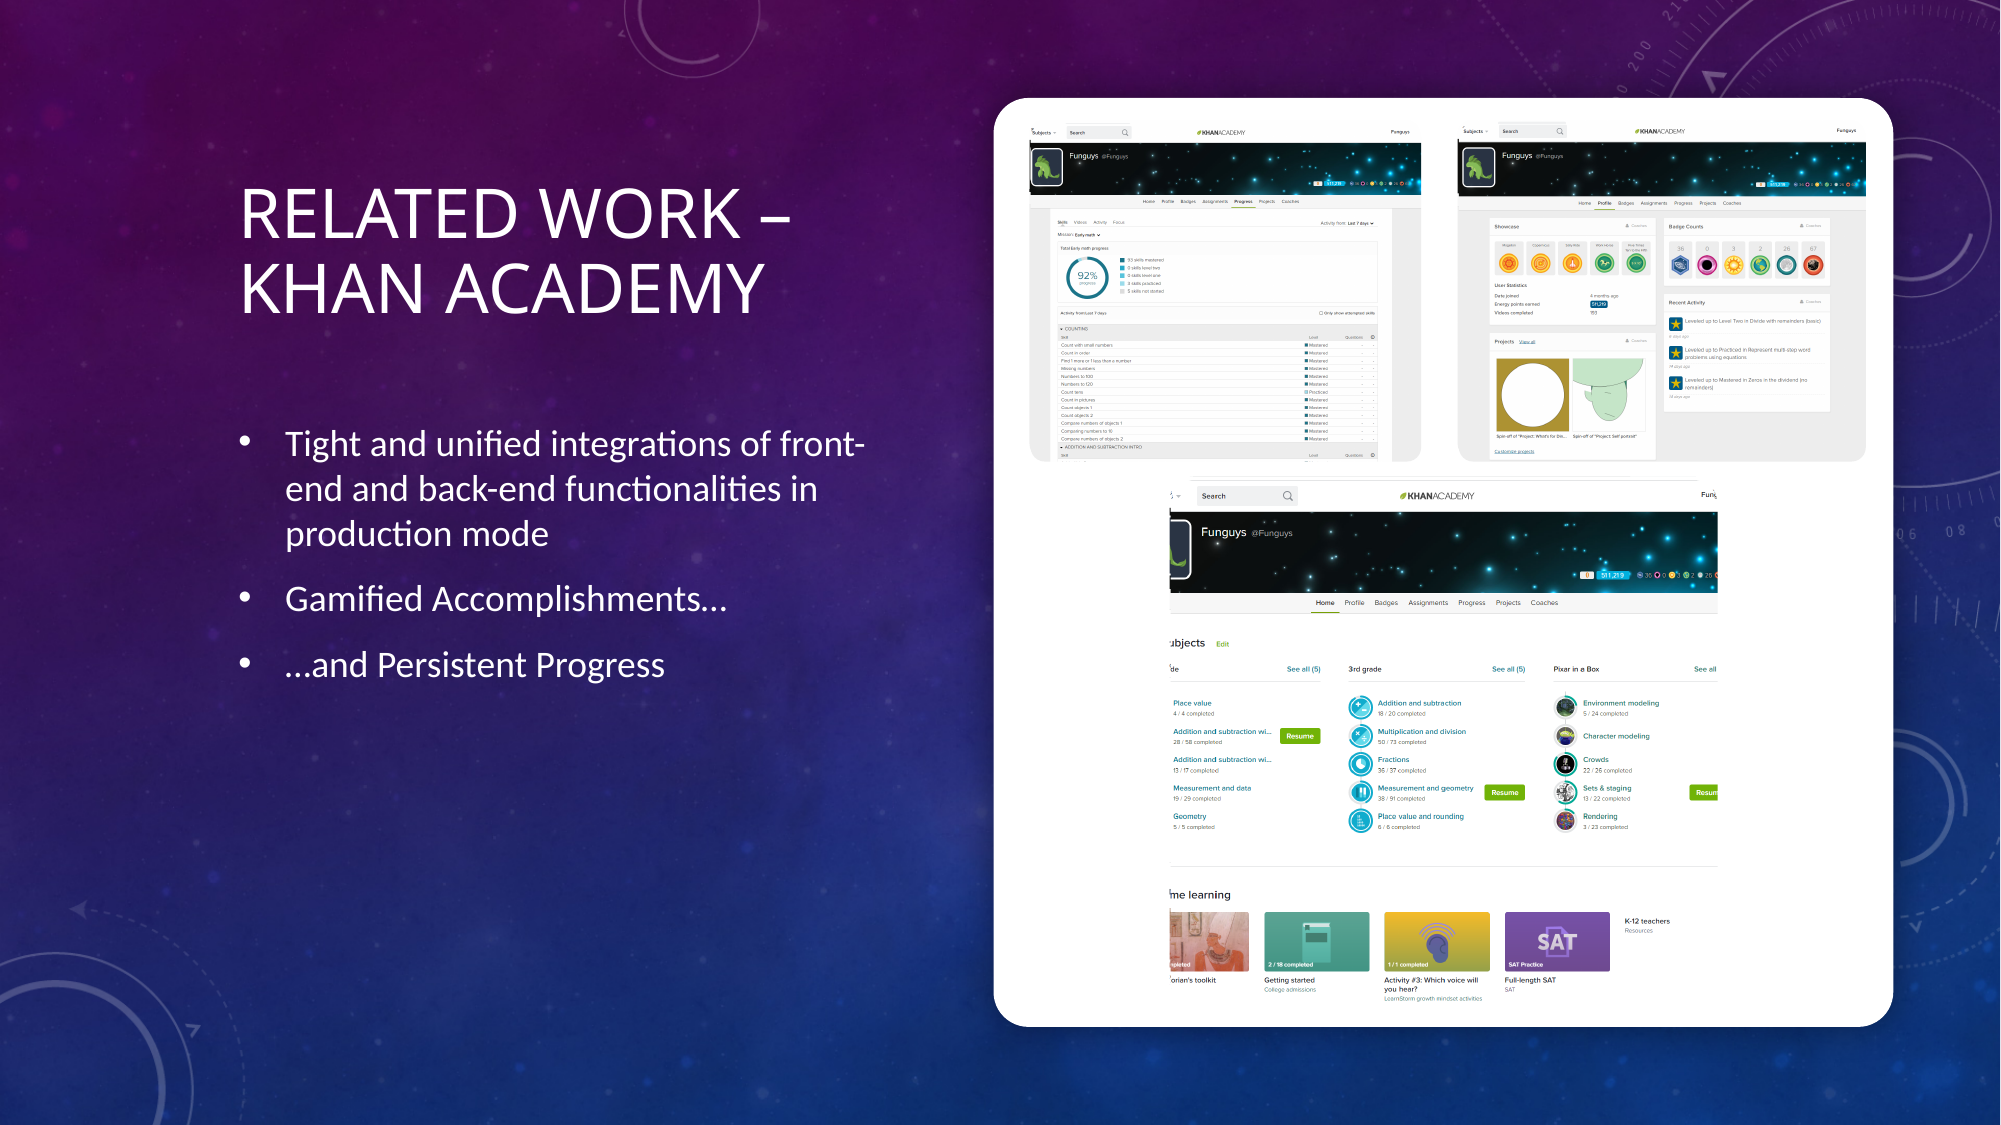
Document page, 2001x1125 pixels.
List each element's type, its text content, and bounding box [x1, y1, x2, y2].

text_box [996, 100, 1891, 1025]
title Related work – Khan academy [223, 169, 896, 339]
list Tight and unified integrations of front-end and back-end functionalities in production mode Gamified Accomplishments… …and Persistent Progress [223, 351, 896, 950]
picture [0, 0, 2001, 1125]
